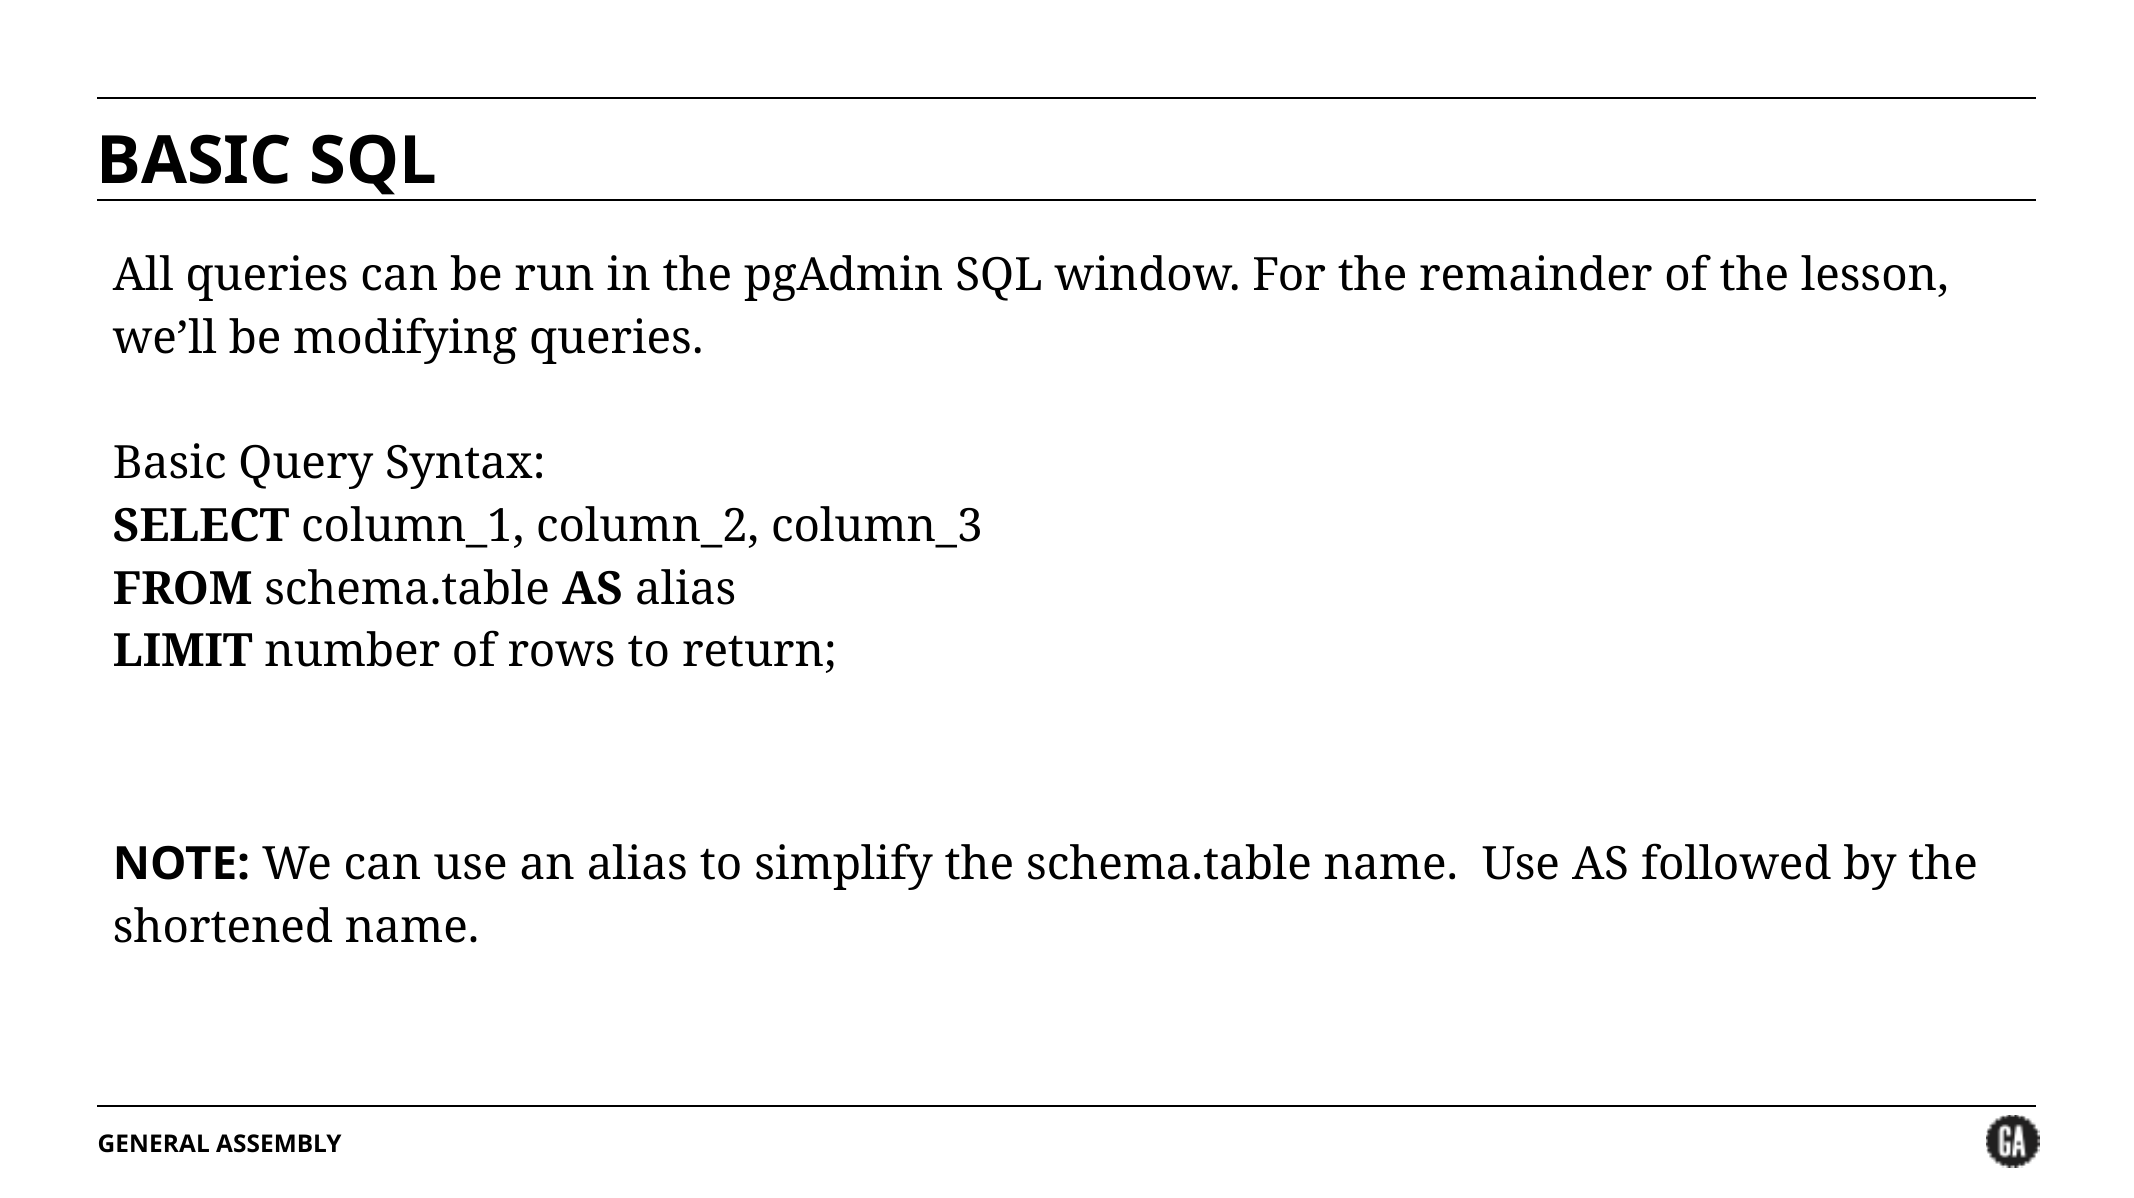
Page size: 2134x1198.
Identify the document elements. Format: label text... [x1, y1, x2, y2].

picture [2007, 1115, 2040, 1168]
list All queries can be run in the pgAdmin SQL window. For the remainder of the lesson, we’ll be modifying queries. Basic Query Syntax: SELECT column_1, column_2, column_3 FROM schema.table AS alias LIMIT number of rows to return; NOTE: We can use an alias to simplify the schema.table name. Use AS followed by the shortened name. [97, 229, 2007, 1198]
title BASIC SQL [81, 97, 2024, 217]
